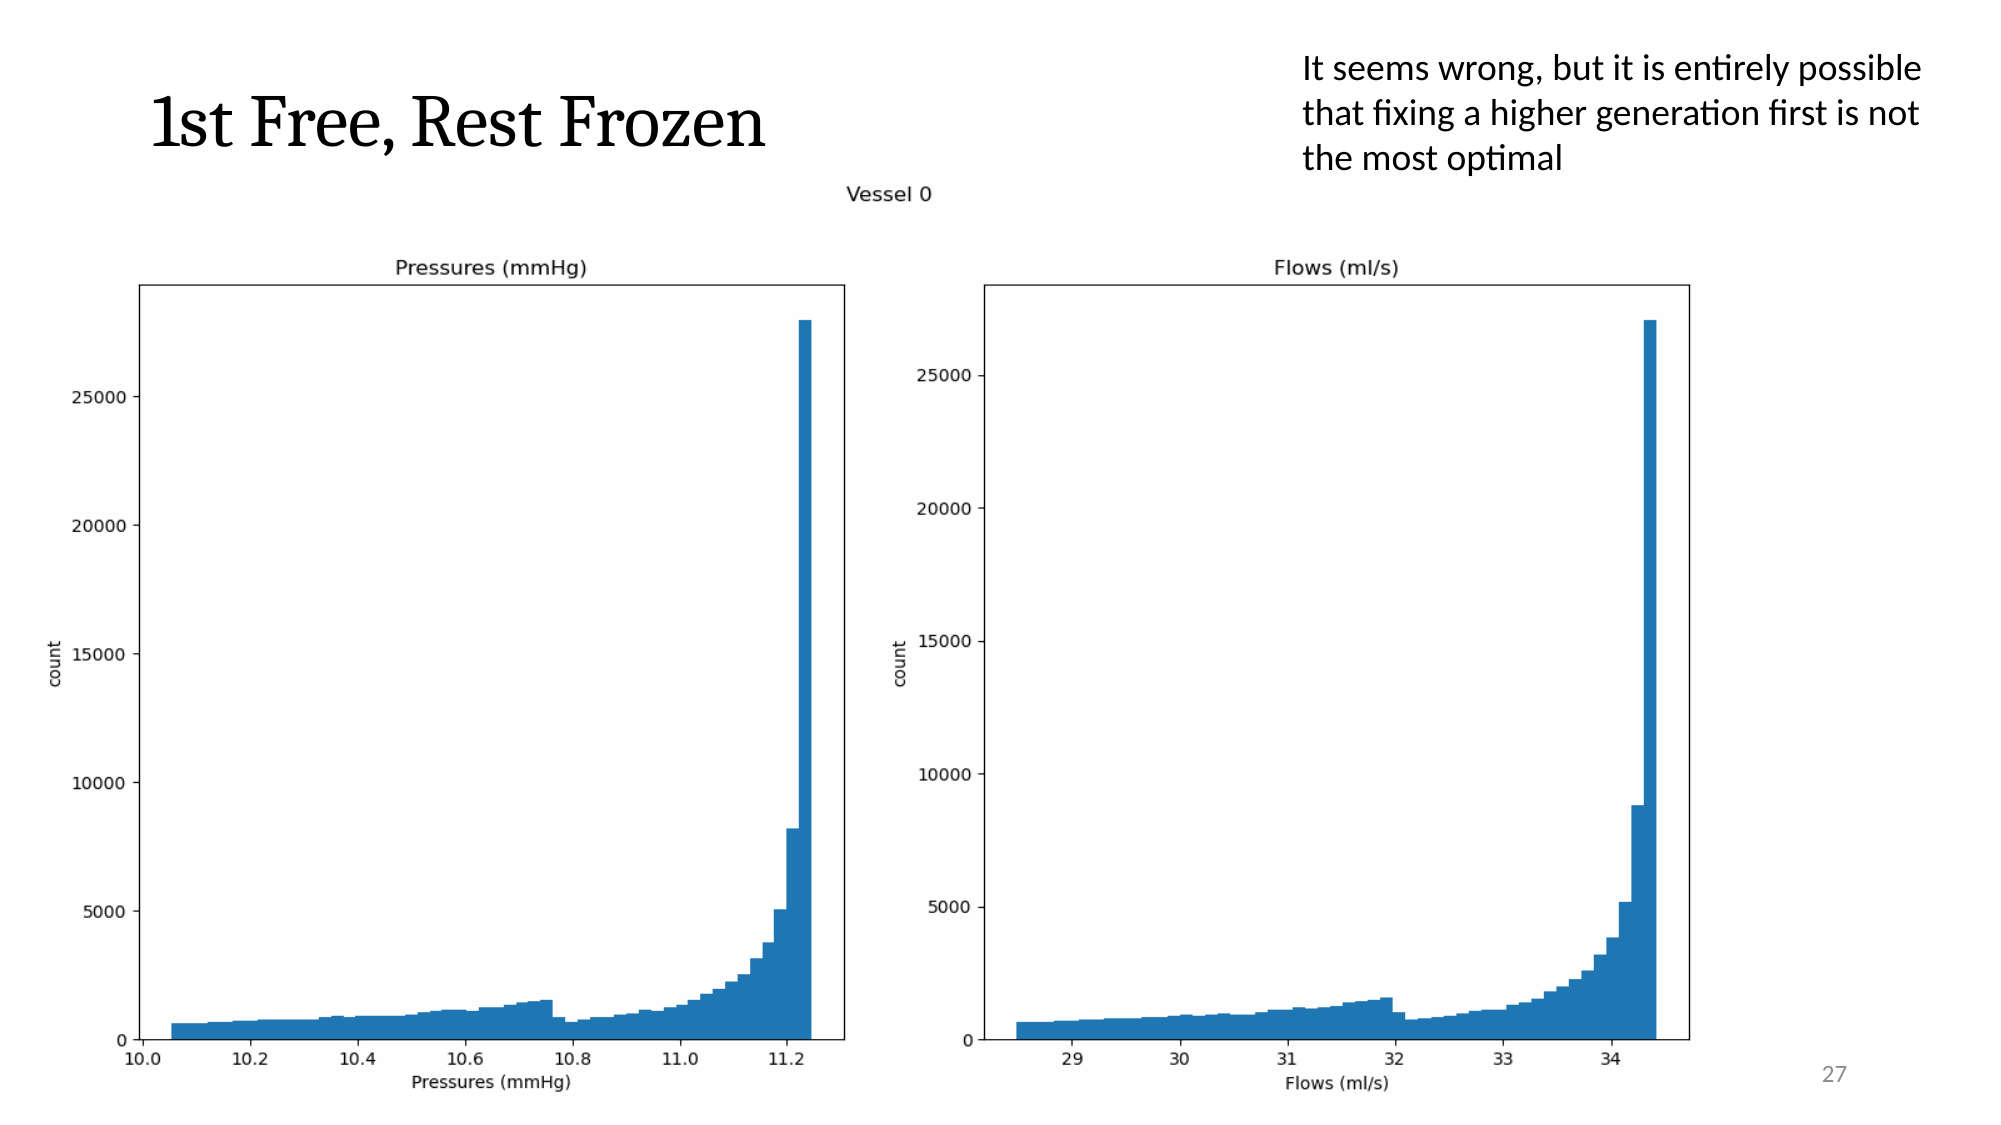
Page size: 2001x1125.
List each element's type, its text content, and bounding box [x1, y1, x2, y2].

picture [26, 167, 1718, 1103]
title 1st Free, Rest Frozen [137, 59, 1287, 167]
text_box It seems wrong, but it is entirely possible that fixing a higher generation first is not the most optimal [1287, 35, 1947, 186]
slide_number 27 [1718, 1042, 1863, 1103]
